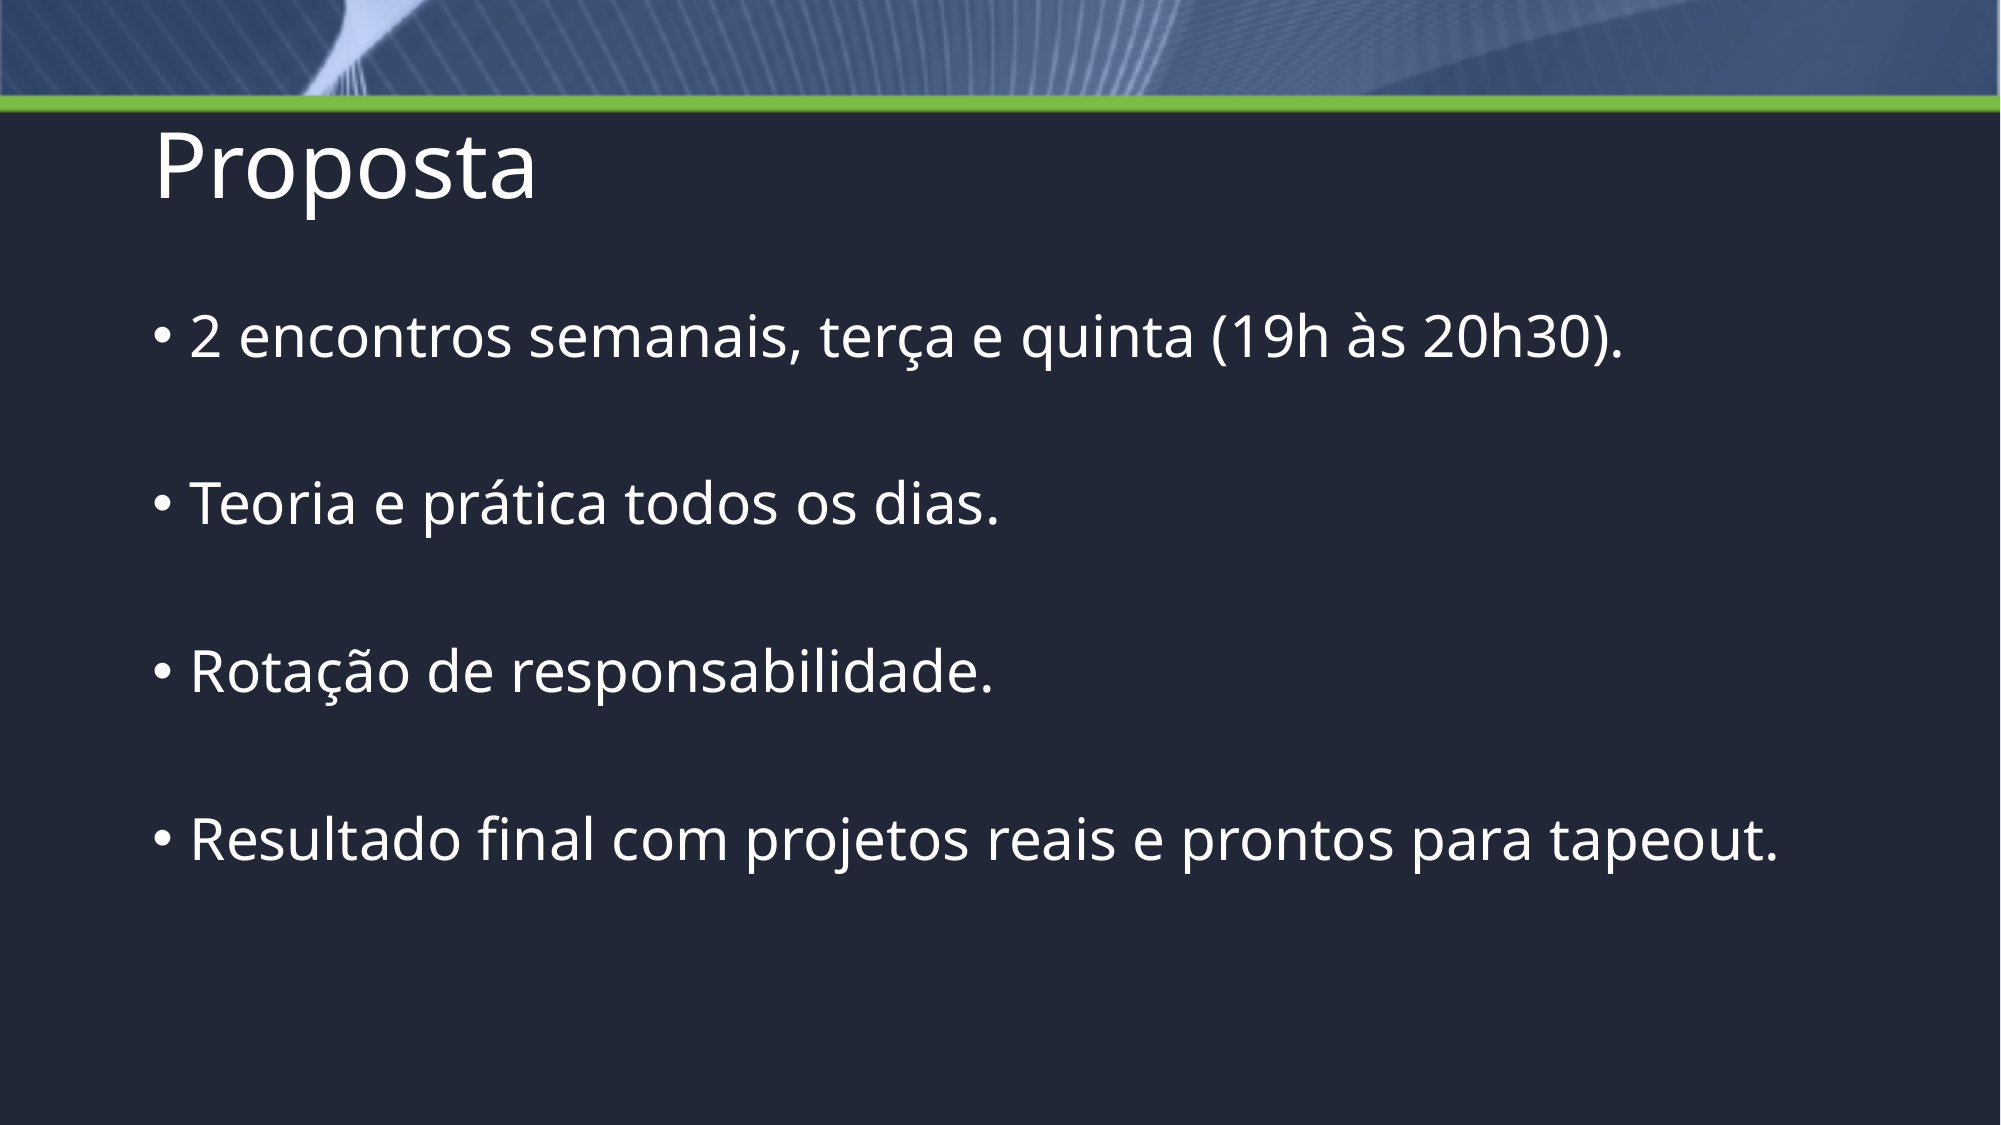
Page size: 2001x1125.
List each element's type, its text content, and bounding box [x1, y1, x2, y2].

list 2 encontros semanais, terça e quinta (19h às 20h30). Teoria e prática todos os dias. Rotação de responsabilidade. Resultado final com projetos reais e prontos para tapeout. [137, 299, 1863, 1014]
title Proposta [137, 59, 1863, 278]
picture [0, 0, 2001, 1125]
